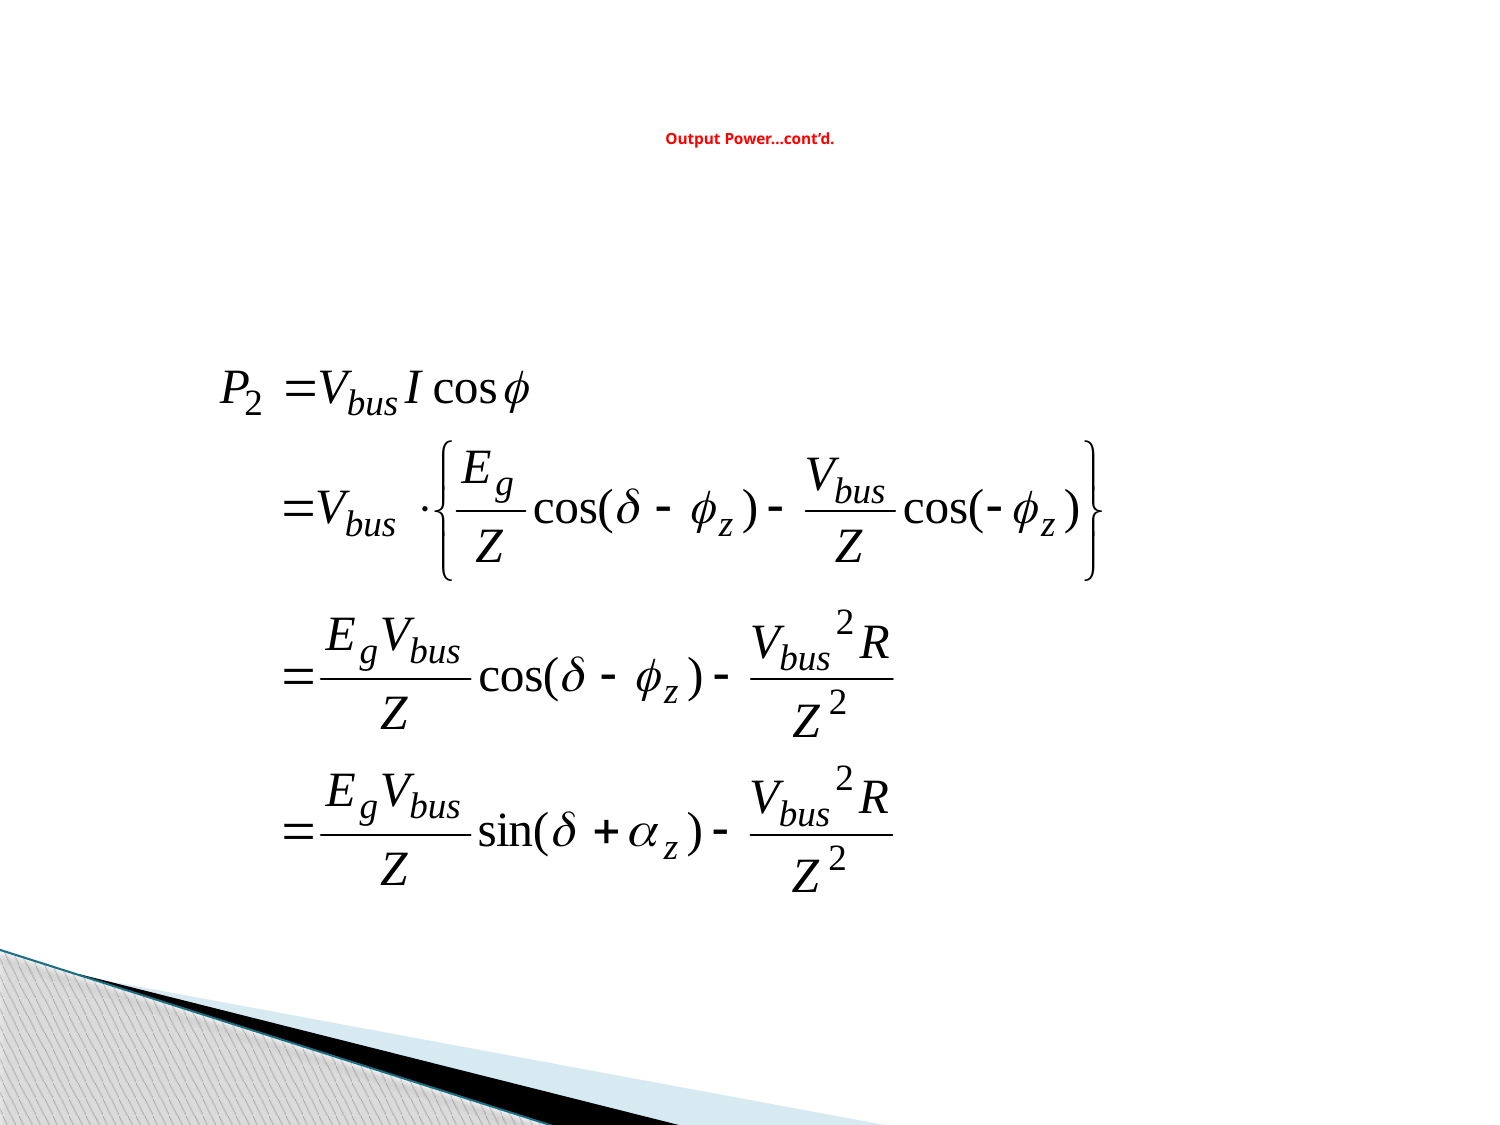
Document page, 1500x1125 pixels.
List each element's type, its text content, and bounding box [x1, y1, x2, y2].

title Output Power…cont’d. [75, 45, 1425, 233]
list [62, 299, 1500, 901]
